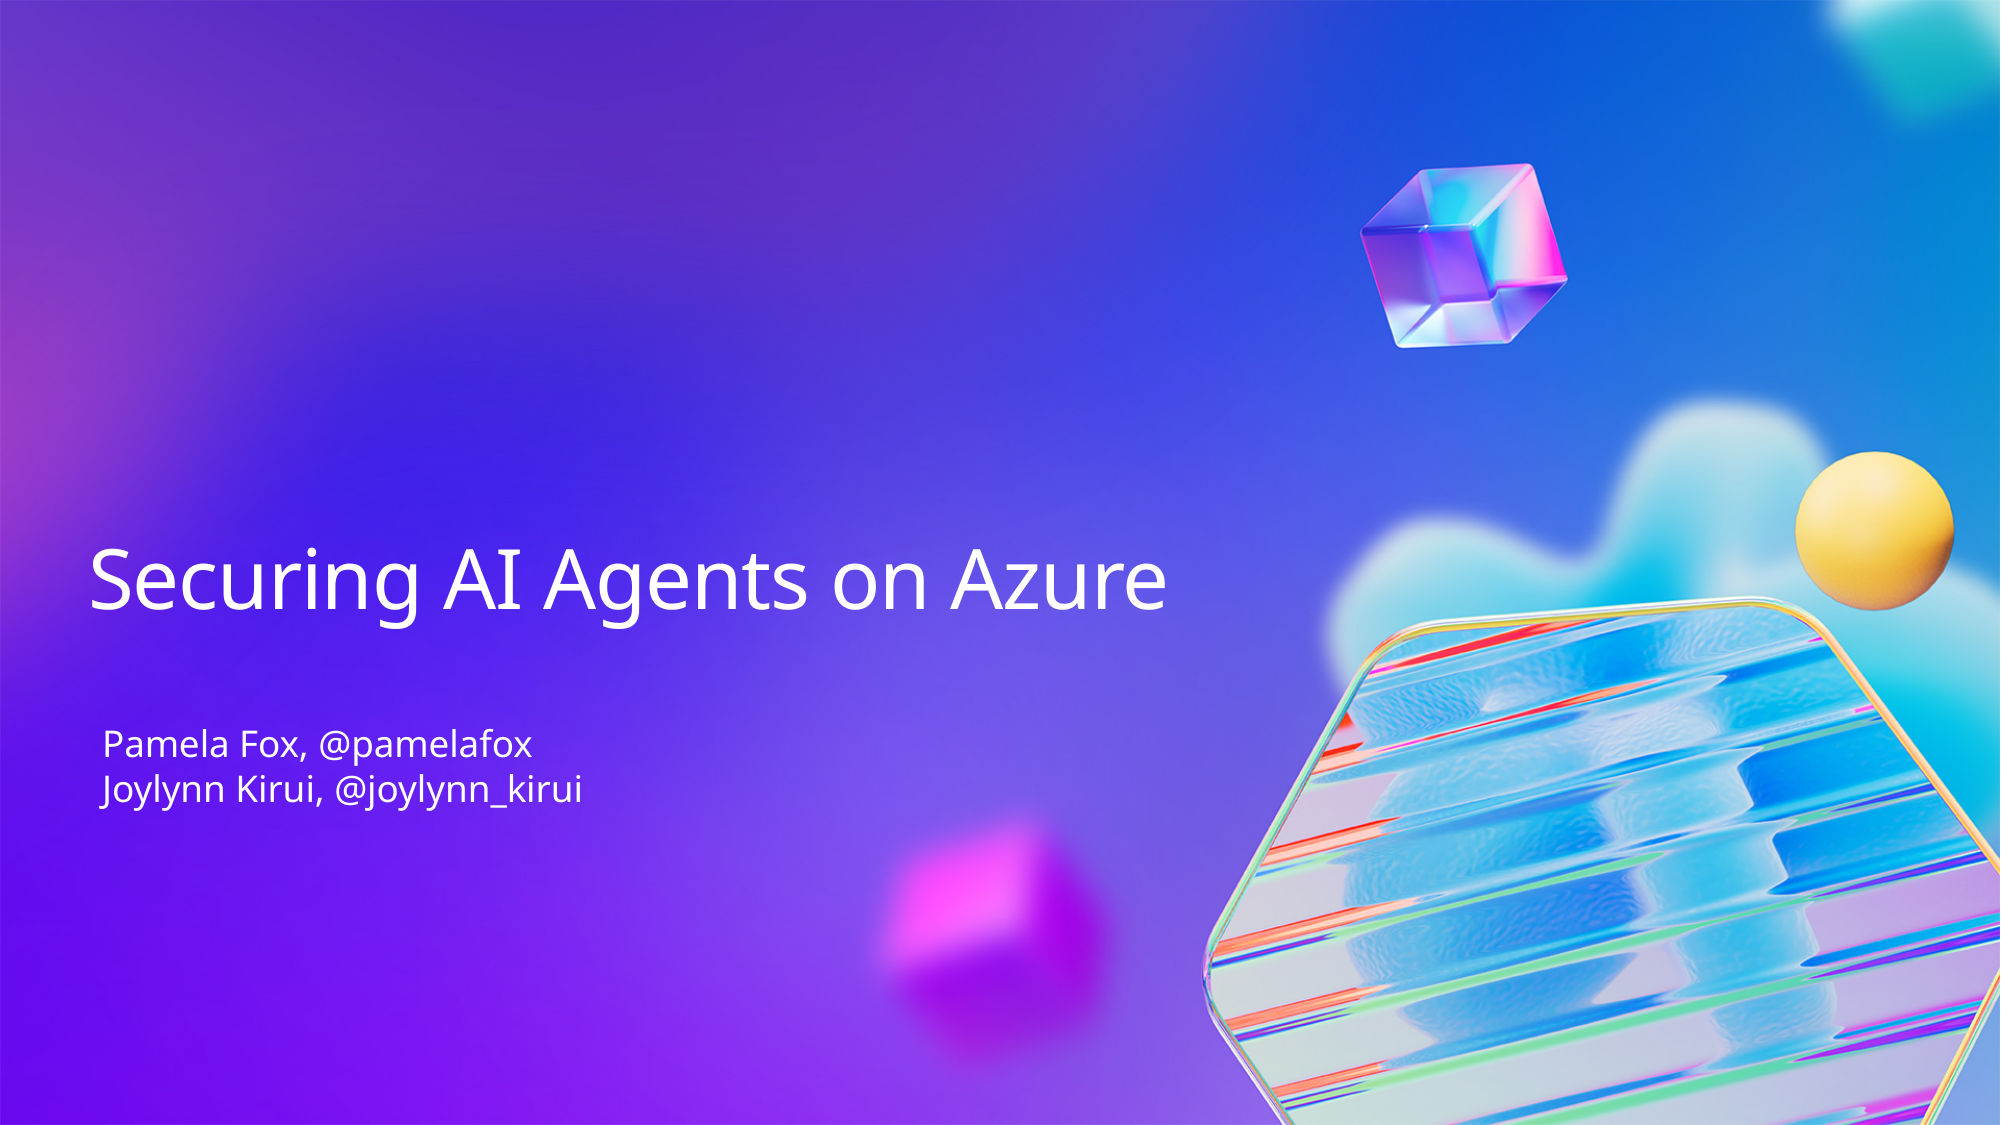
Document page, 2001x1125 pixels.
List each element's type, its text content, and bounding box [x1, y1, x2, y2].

text_box Securing AI Agents on Azure [88, 526, 1224, 627]
picture [0, 0, 2000, 1125]
